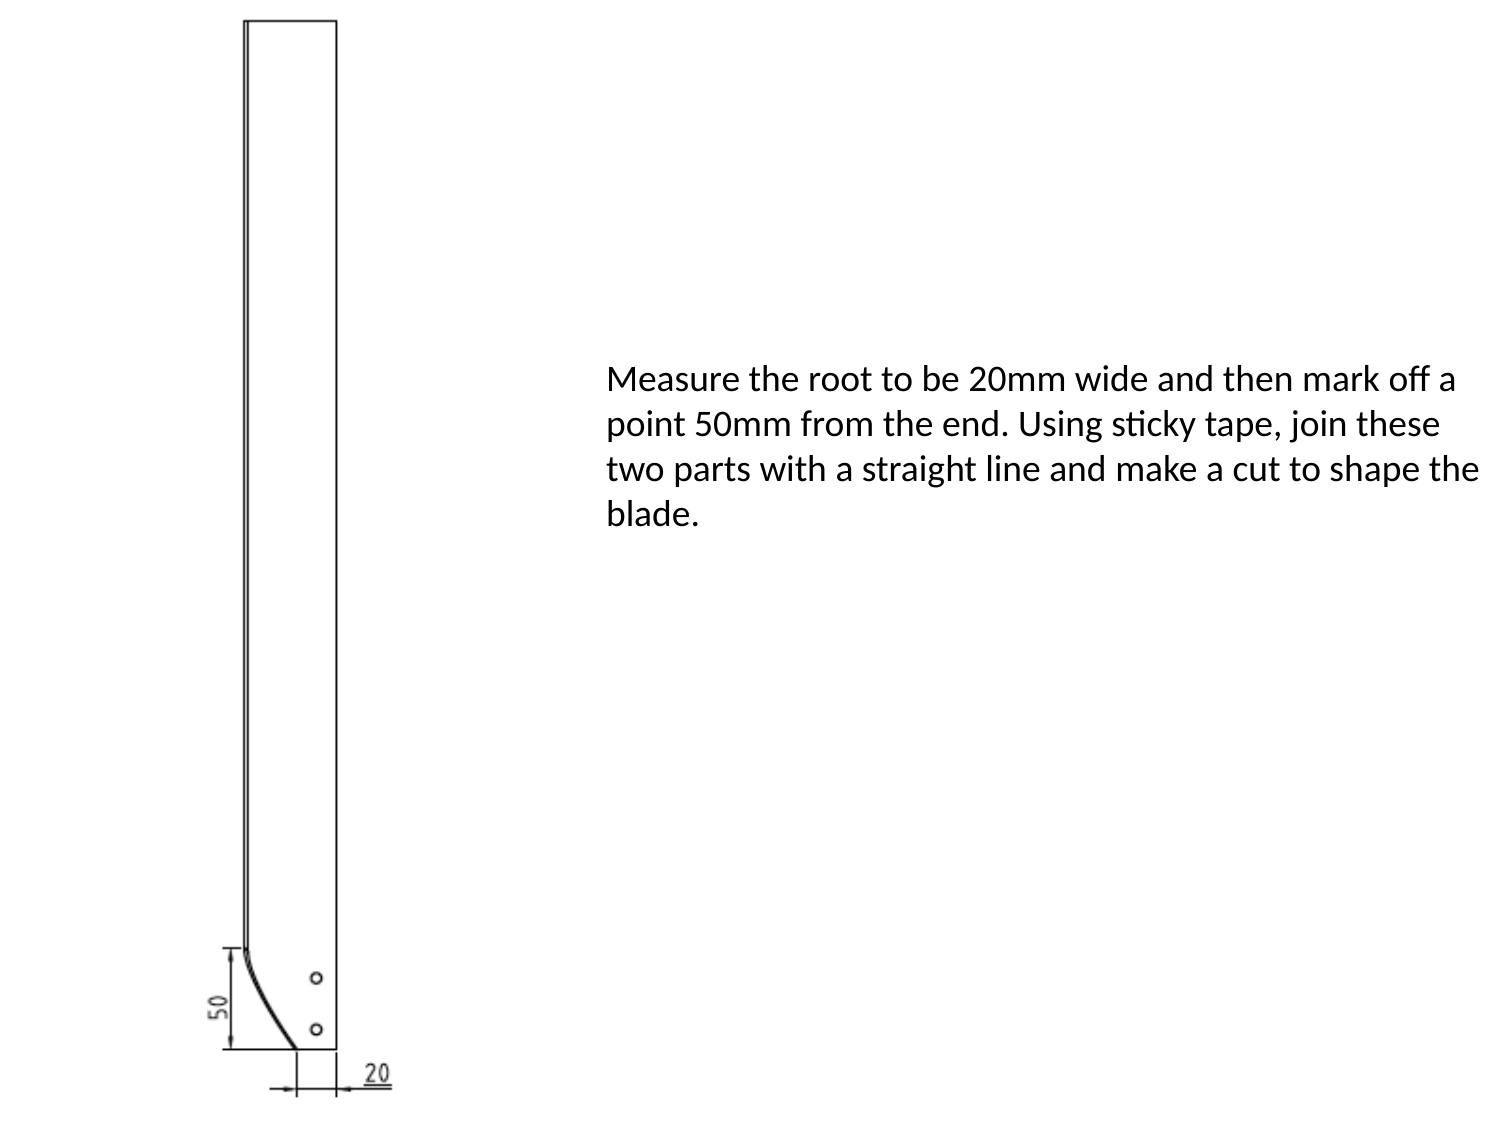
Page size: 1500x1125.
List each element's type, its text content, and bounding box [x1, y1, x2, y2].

picture [172, 0, 415, 1124]
text_box Measure the root to be 20mm wide and then mark off a point 50mm from the end. Using sticky tape, join these two parts with a straight line and make a cut to shape the blade. [591, 346, 1500, 632]
